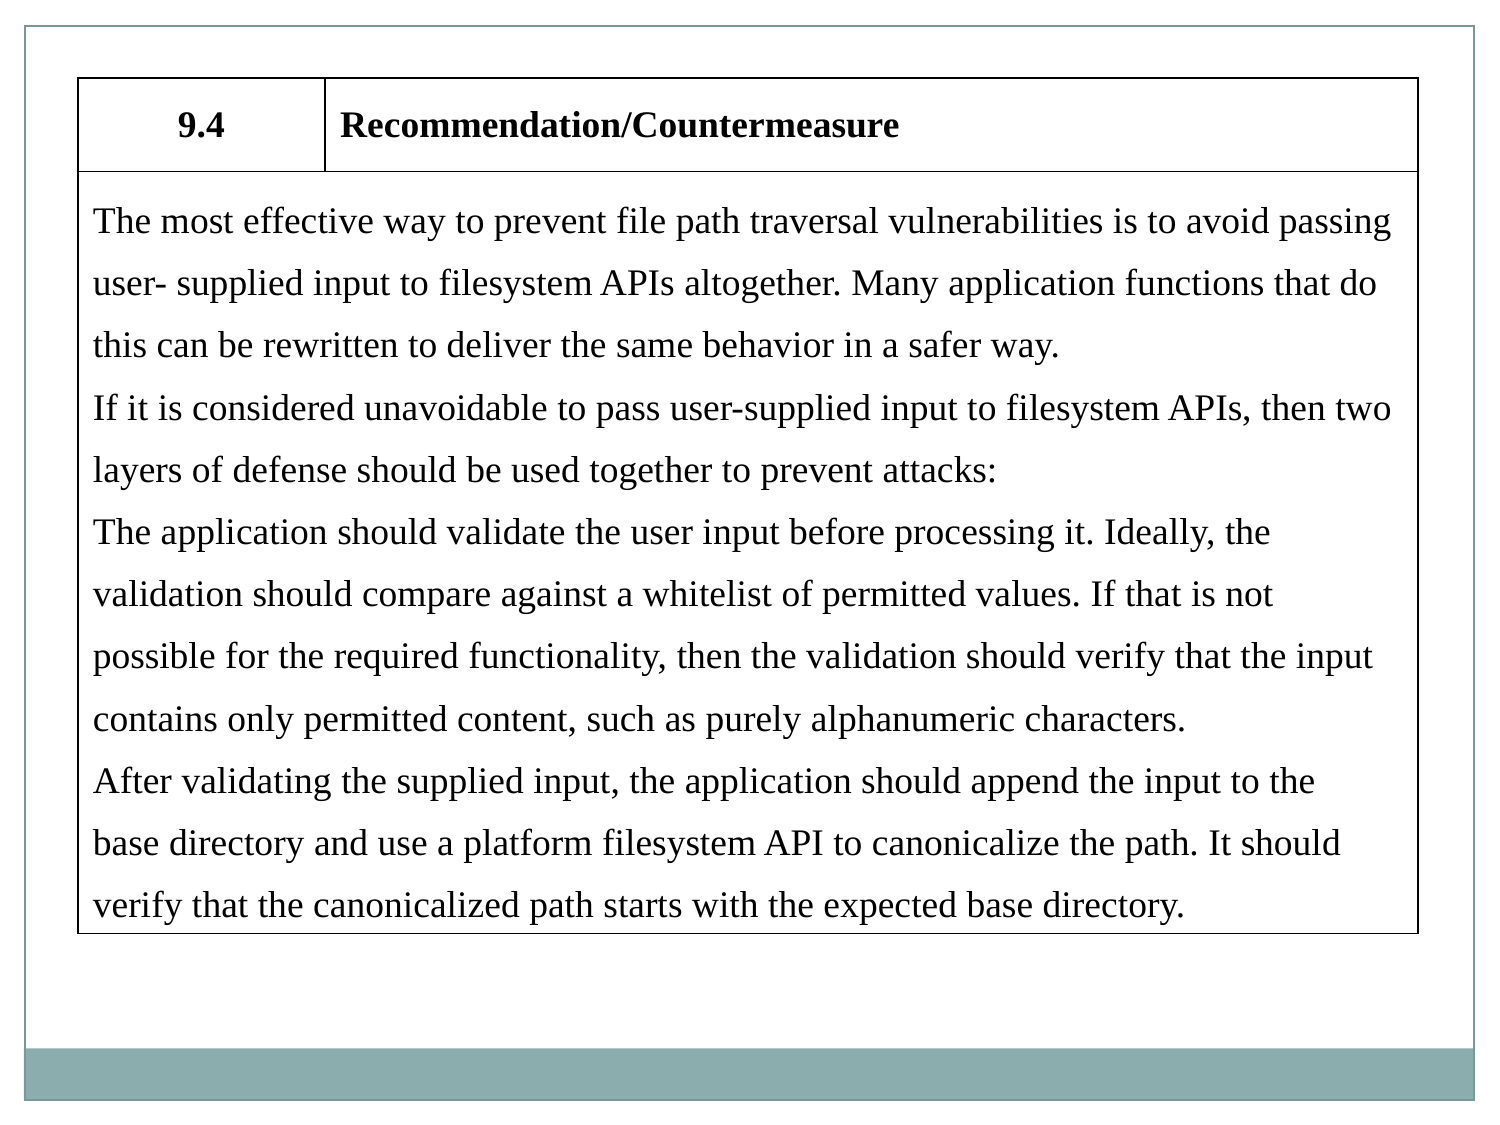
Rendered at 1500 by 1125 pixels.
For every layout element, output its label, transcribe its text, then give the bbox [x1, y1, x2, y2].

table_header 9.4 [79, 79, 324, 171]
table_cell The most effective way to prevent file path traversal vulnerabilities is to avoid passing user- supplied input to filesystem APIs altogether. Many application functions that do this can be rewritten to deliver the same behavior in a safer way. If it is considered unavoidable to pass user-supplied input to filesystem APIs, then two layers of defense should be used together to prevent attacks: The application should validate the user input before processing it. Ideally, the validation should compare against a whitelist of permitted values. If that is not possible for the required functionality, then the validation should verify that the input contains only permitted content, such as purely alphanumeric characters. After validating the supplied input, the application should append the input to the base directory and use a platform filesystem API to canonicalize the path. It should verify that the canonicalized path starts with the expected base directory. [79, 172, 1417, 933]
table_header Recommendation/Countermeasure [326, 79, 1417, 171]
